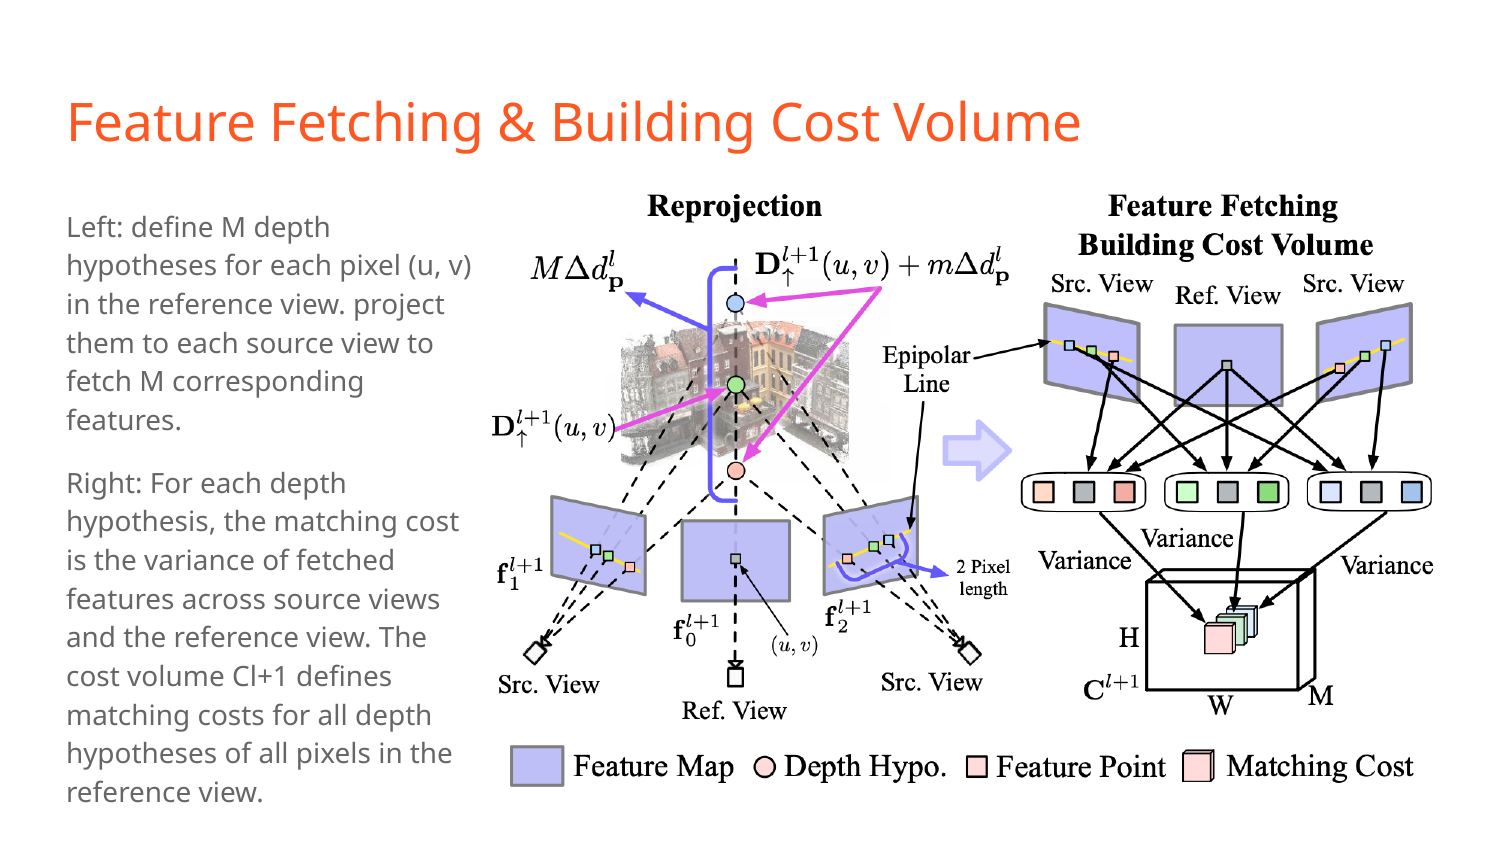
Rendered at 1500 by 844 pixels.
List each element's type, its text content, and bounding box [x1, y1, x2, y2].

title Feature Fetching & Building Cost Volume [51, 72, 1449, 167]
picture [438, 177, 1475, 818]
list Left: define M depth hypotheses for each pixel (u, v) in the reference view. project them to each source view to fetch M corresponding features. Right: For each depth hypothesis, the matching cost is the variance of fetched features across source views and the reference view. The cost volume Cl+1 defines matching costs for all depth hypotheses of all pixels in the reference view. [51, 189, 495, 829]
